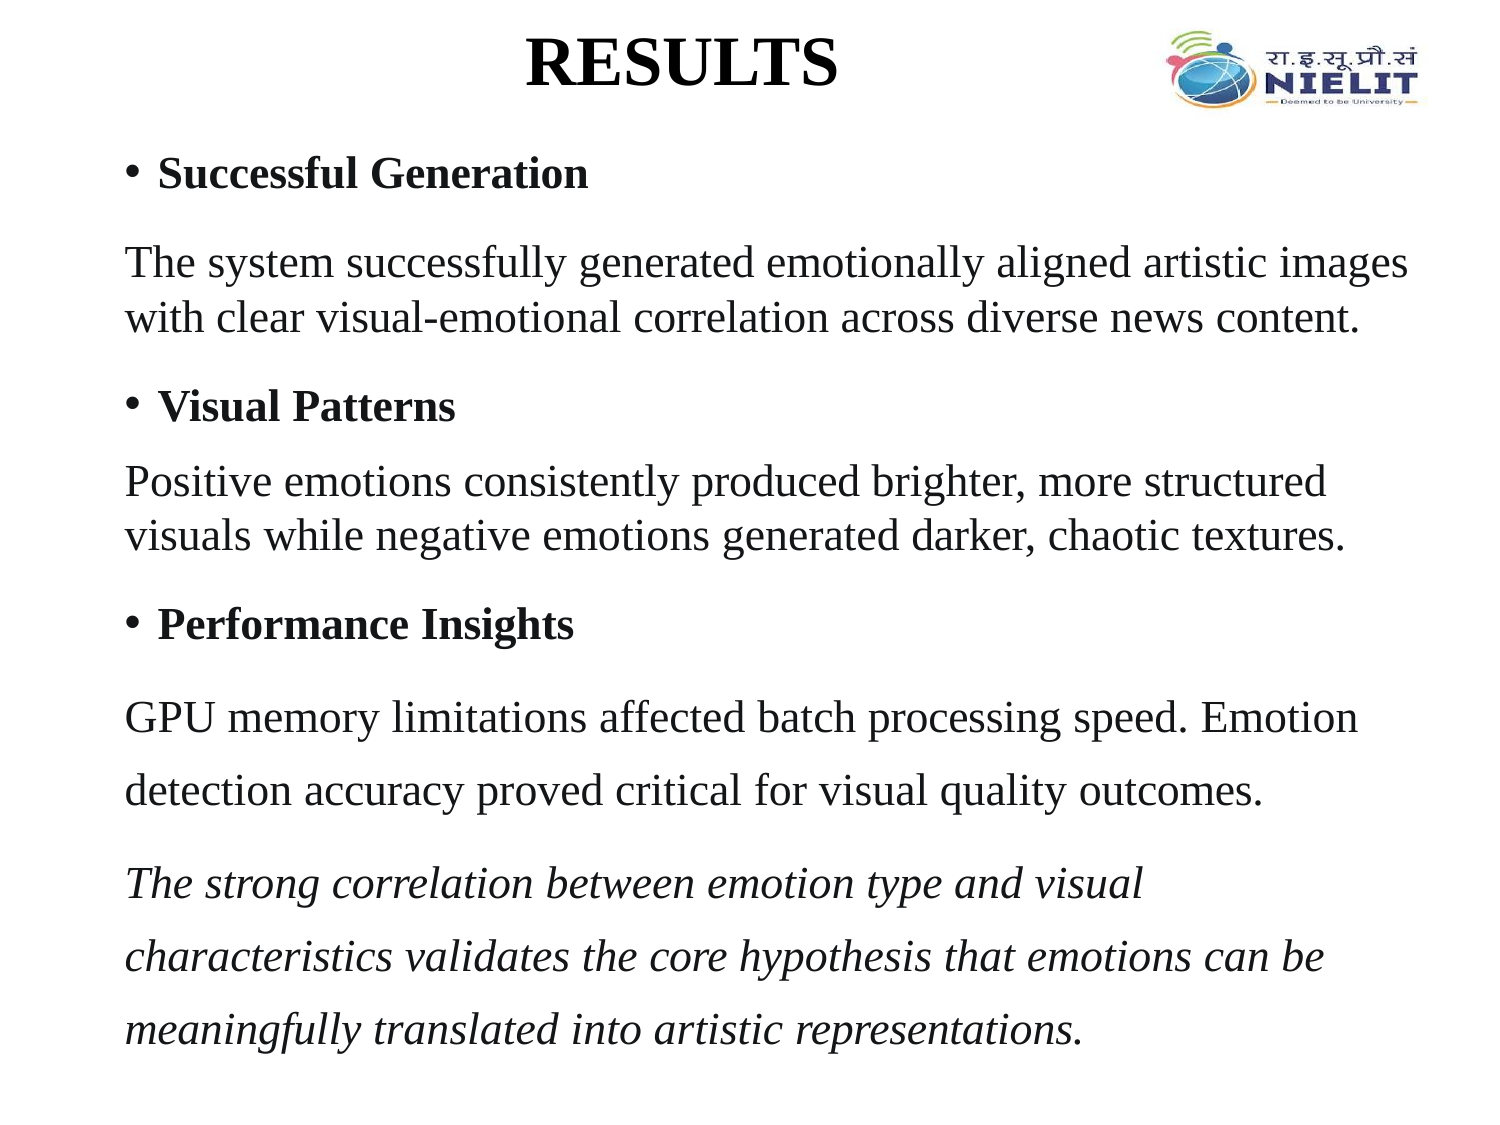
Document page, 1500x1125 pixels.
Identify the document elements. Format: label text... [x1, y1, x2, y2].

list Successful Generation The system successfully generated emotionally aligned artistic images with clear visual-emotional correlation across diverse news content. Visual Patterns Positive emotions consistently produced brighter, more structured visuals while negative emotions generated darker, chaotic textures. Performance Insights GPU memory limitations affected batch processing speed. Emotion detection accuracy proved critical for visual quality outcomes. The strong correlation between emotion type and visual characteristics validates the core hypothesis that emotions can be meaningfully translated into artistic representations. [109, 135, 1476, 1125]
title RESULTS [523, 0, 942, 135]
picture [1153, 16, 1440, 122]
